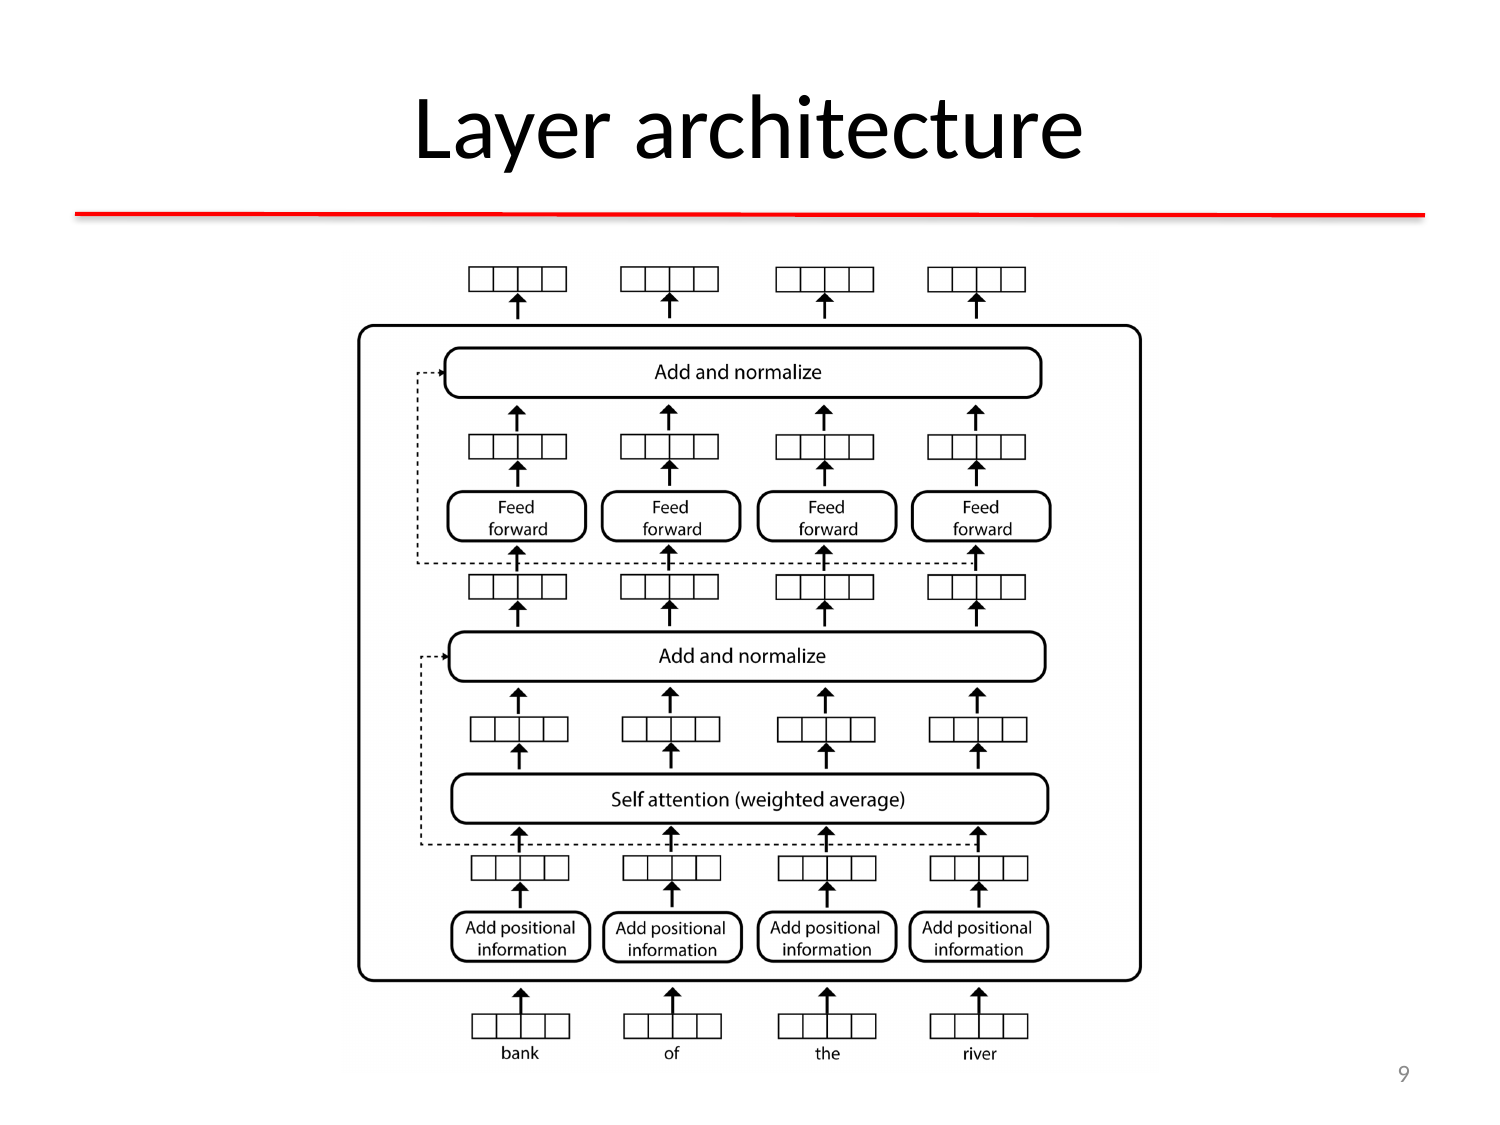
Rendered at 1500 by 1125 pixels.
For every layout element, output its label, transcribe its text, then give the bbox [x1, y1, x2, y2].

slide_number 9 [1074, 1042, 1425, 1103]
picture [340, 250, 1160, 1073]
title Layer architecture [75, 45, 1425, 198]
